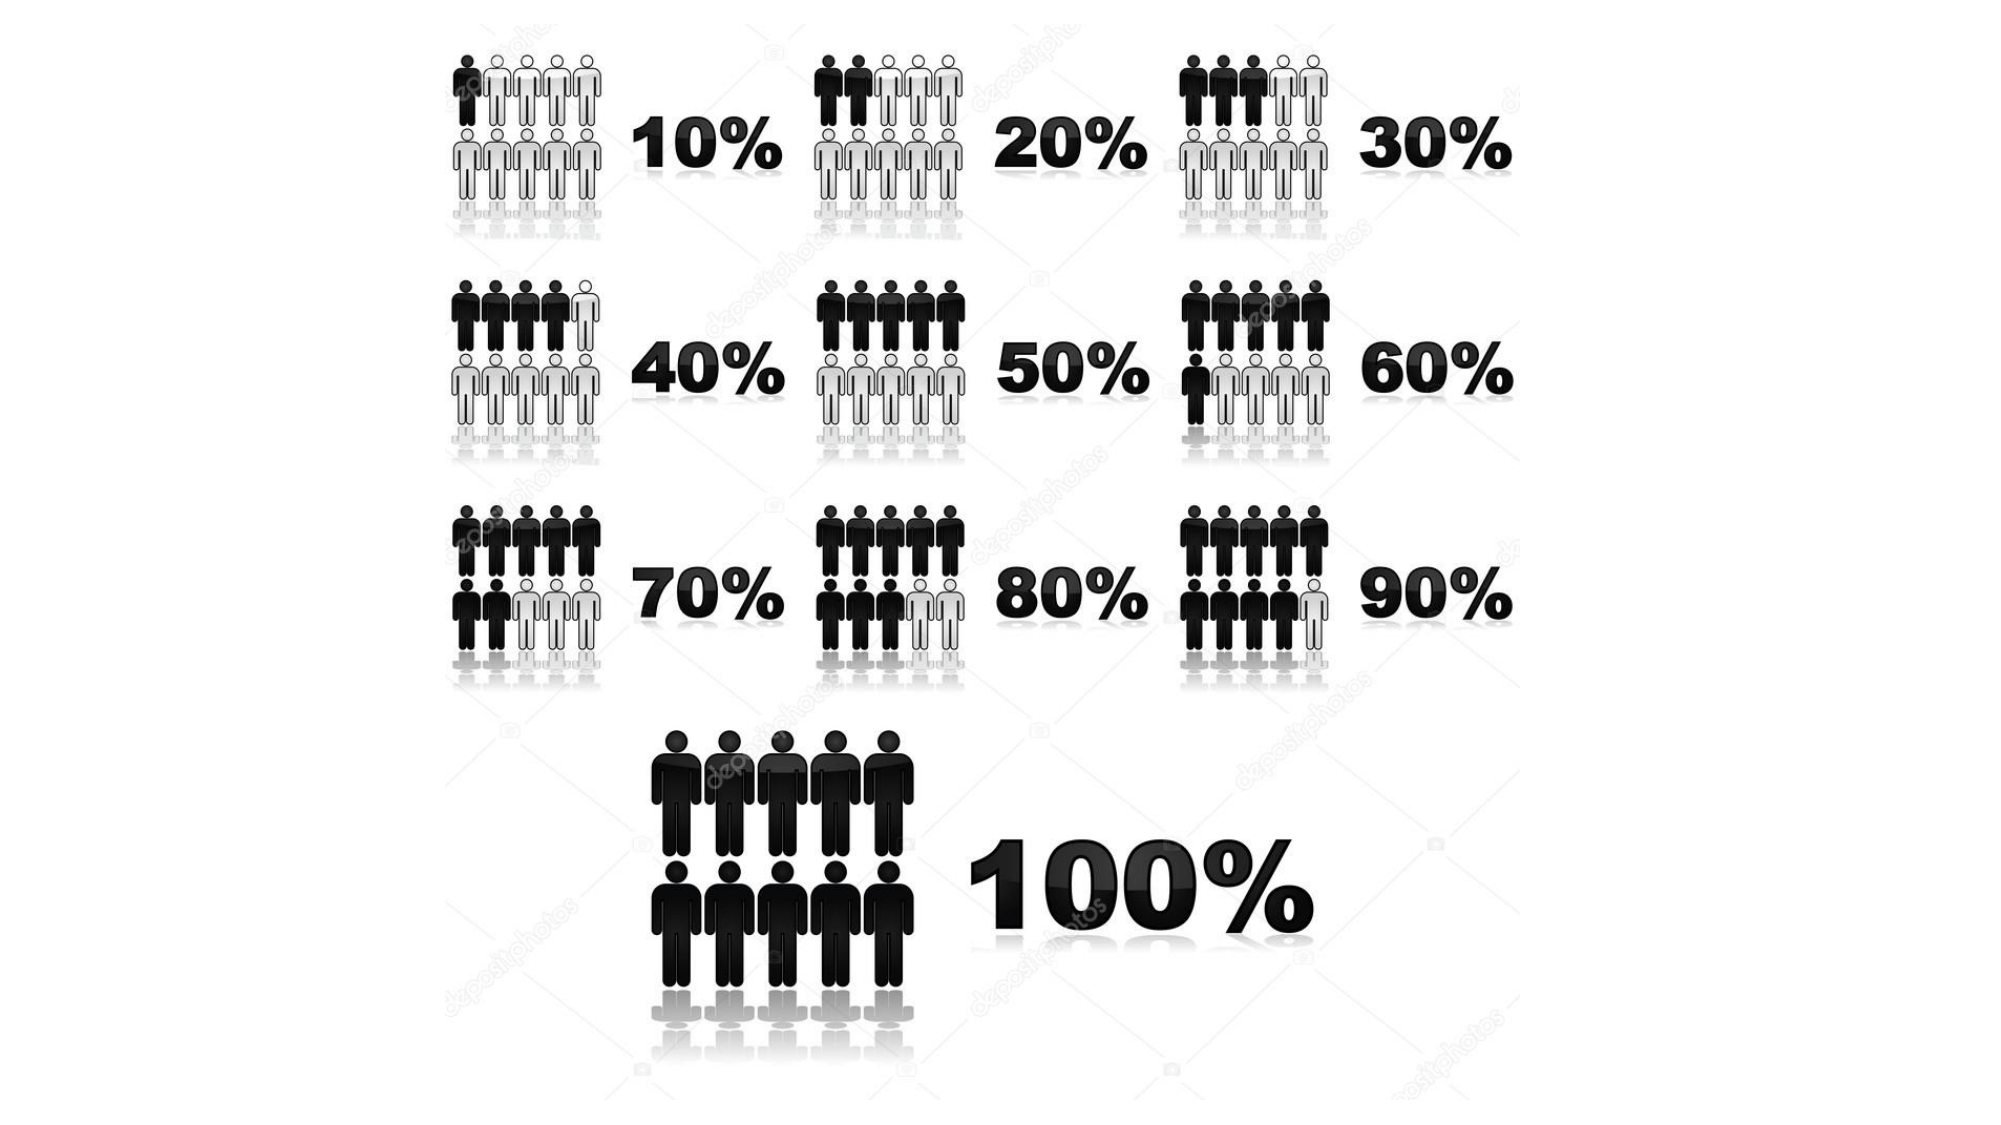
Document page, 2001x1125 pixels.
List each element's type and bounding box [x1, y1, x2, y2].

picture [444, 24, 1521, 1101]
